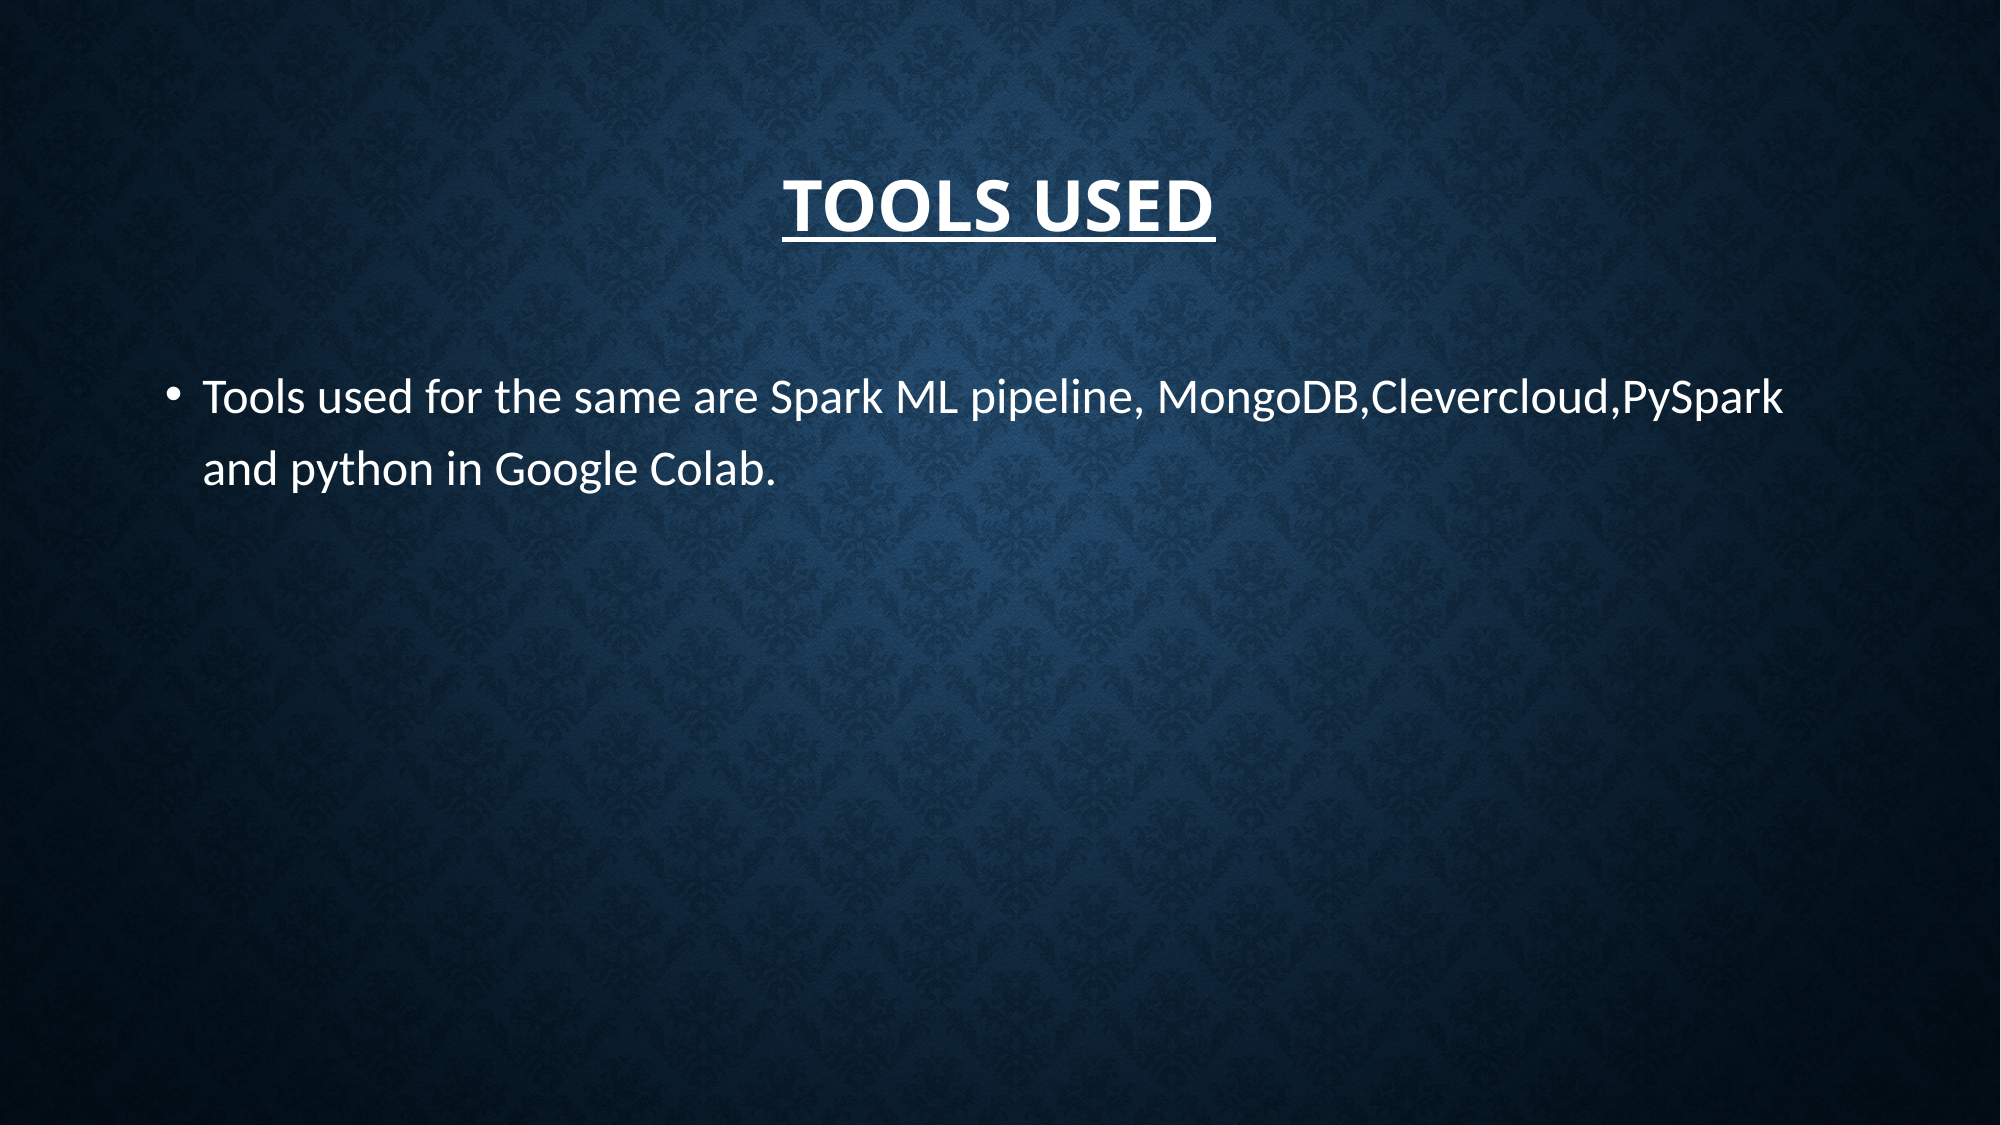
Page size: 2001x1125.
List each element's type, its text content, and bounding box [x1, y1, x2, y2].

list Tools used for the same are Spark ML pipeline, MongoDB,Clevercloud,PySpark and python in Google Colab. [149, 343, 1849, 950]
title TOOLS USED [149, 99, 1849, 318]
picture [0, 0, 2001, 1125]
